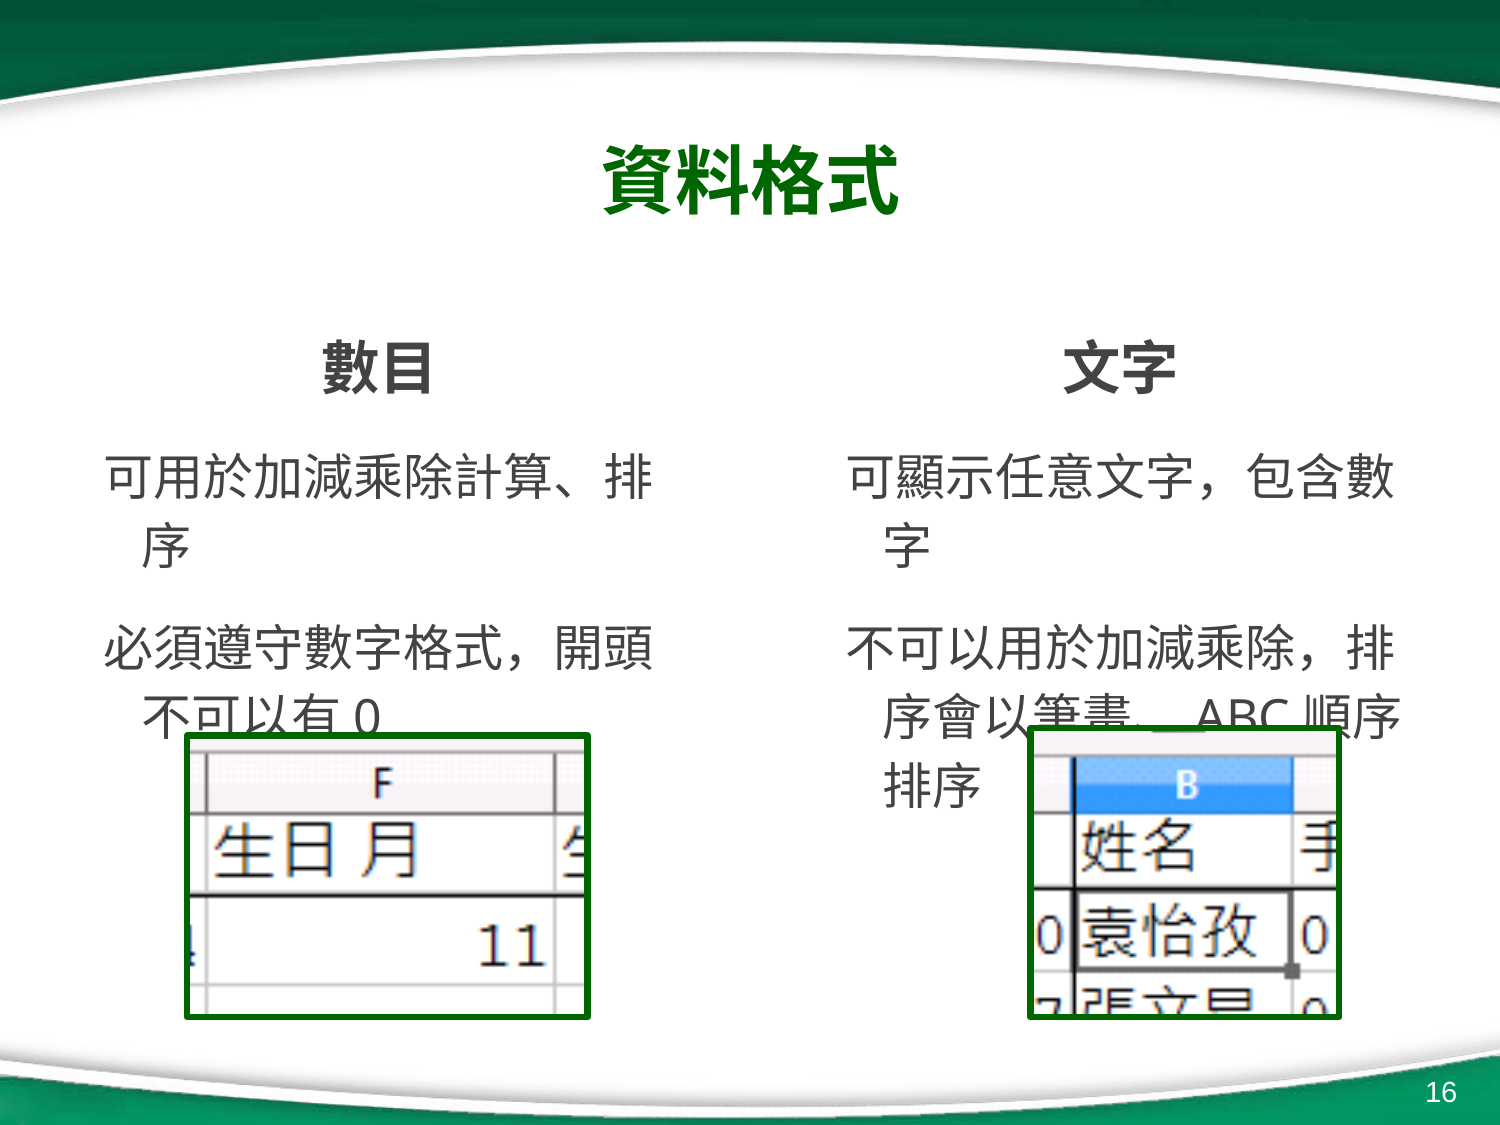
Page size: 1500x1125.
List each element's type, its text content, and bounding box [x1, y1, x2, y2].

subtitle 文字 [792, 245, 1449, 417]
slide_number ‹#› [1410, 1056, 1500, 1125]
subtitle 數目 [51, 245, 708, 417]
picture [0, 0, 1500, 1125]
list 可用於加減乘除計算、排序 必須遵守數字格式，開頭不可以有0 [51, 421, 708, 1000]
list 可顯示任意文字，包含數字 不可以用於加減乘除，排序會以筆畫、ABC順序排序 [792, 421, 1449, 1000]
title 資料格式 [51, 112, 1449, 246]
